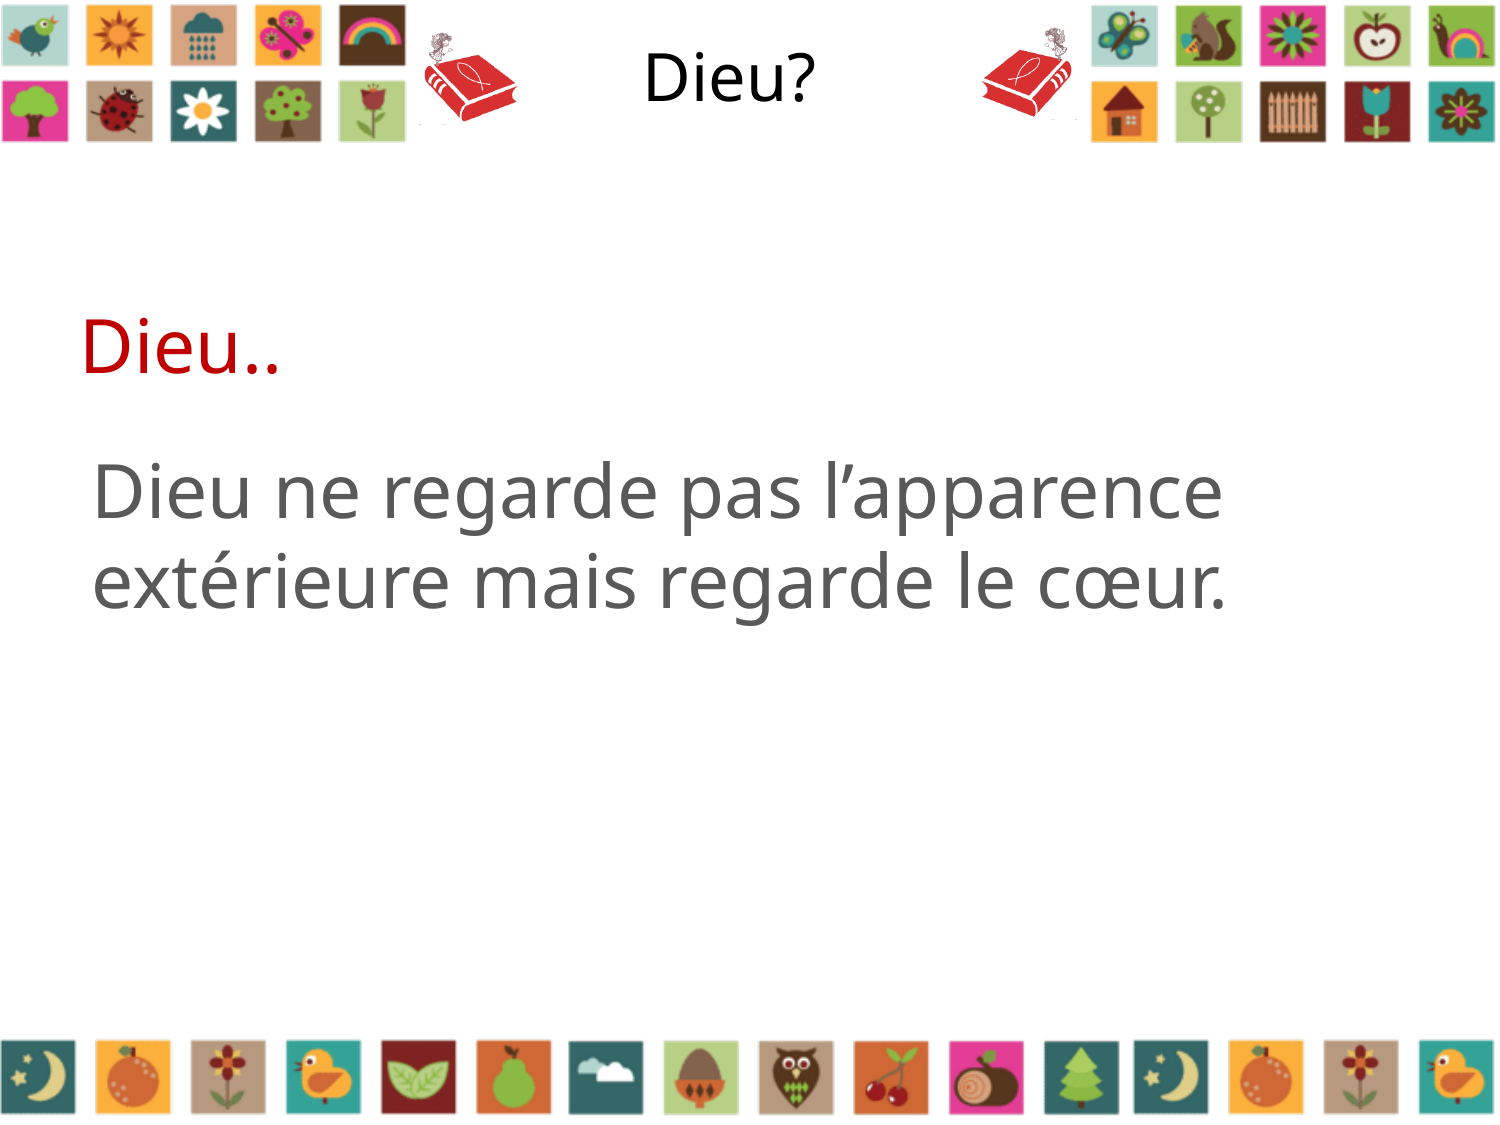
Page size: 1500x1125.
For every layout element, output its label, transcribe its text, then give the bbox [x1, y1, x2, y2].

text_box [0, 1028, 1500, 1118]
text_box Dieu? [553, 27, 946, 123]
text_box Dieu.. [64, 290, 1412, 396]
picture [0, 3, 550, 150]
text_box Dieu ne regarde pas l’apparence extérieure mais regarde le cœur. [76, 436, 1424, 632]
picture [950, 3, 1500, 150]
